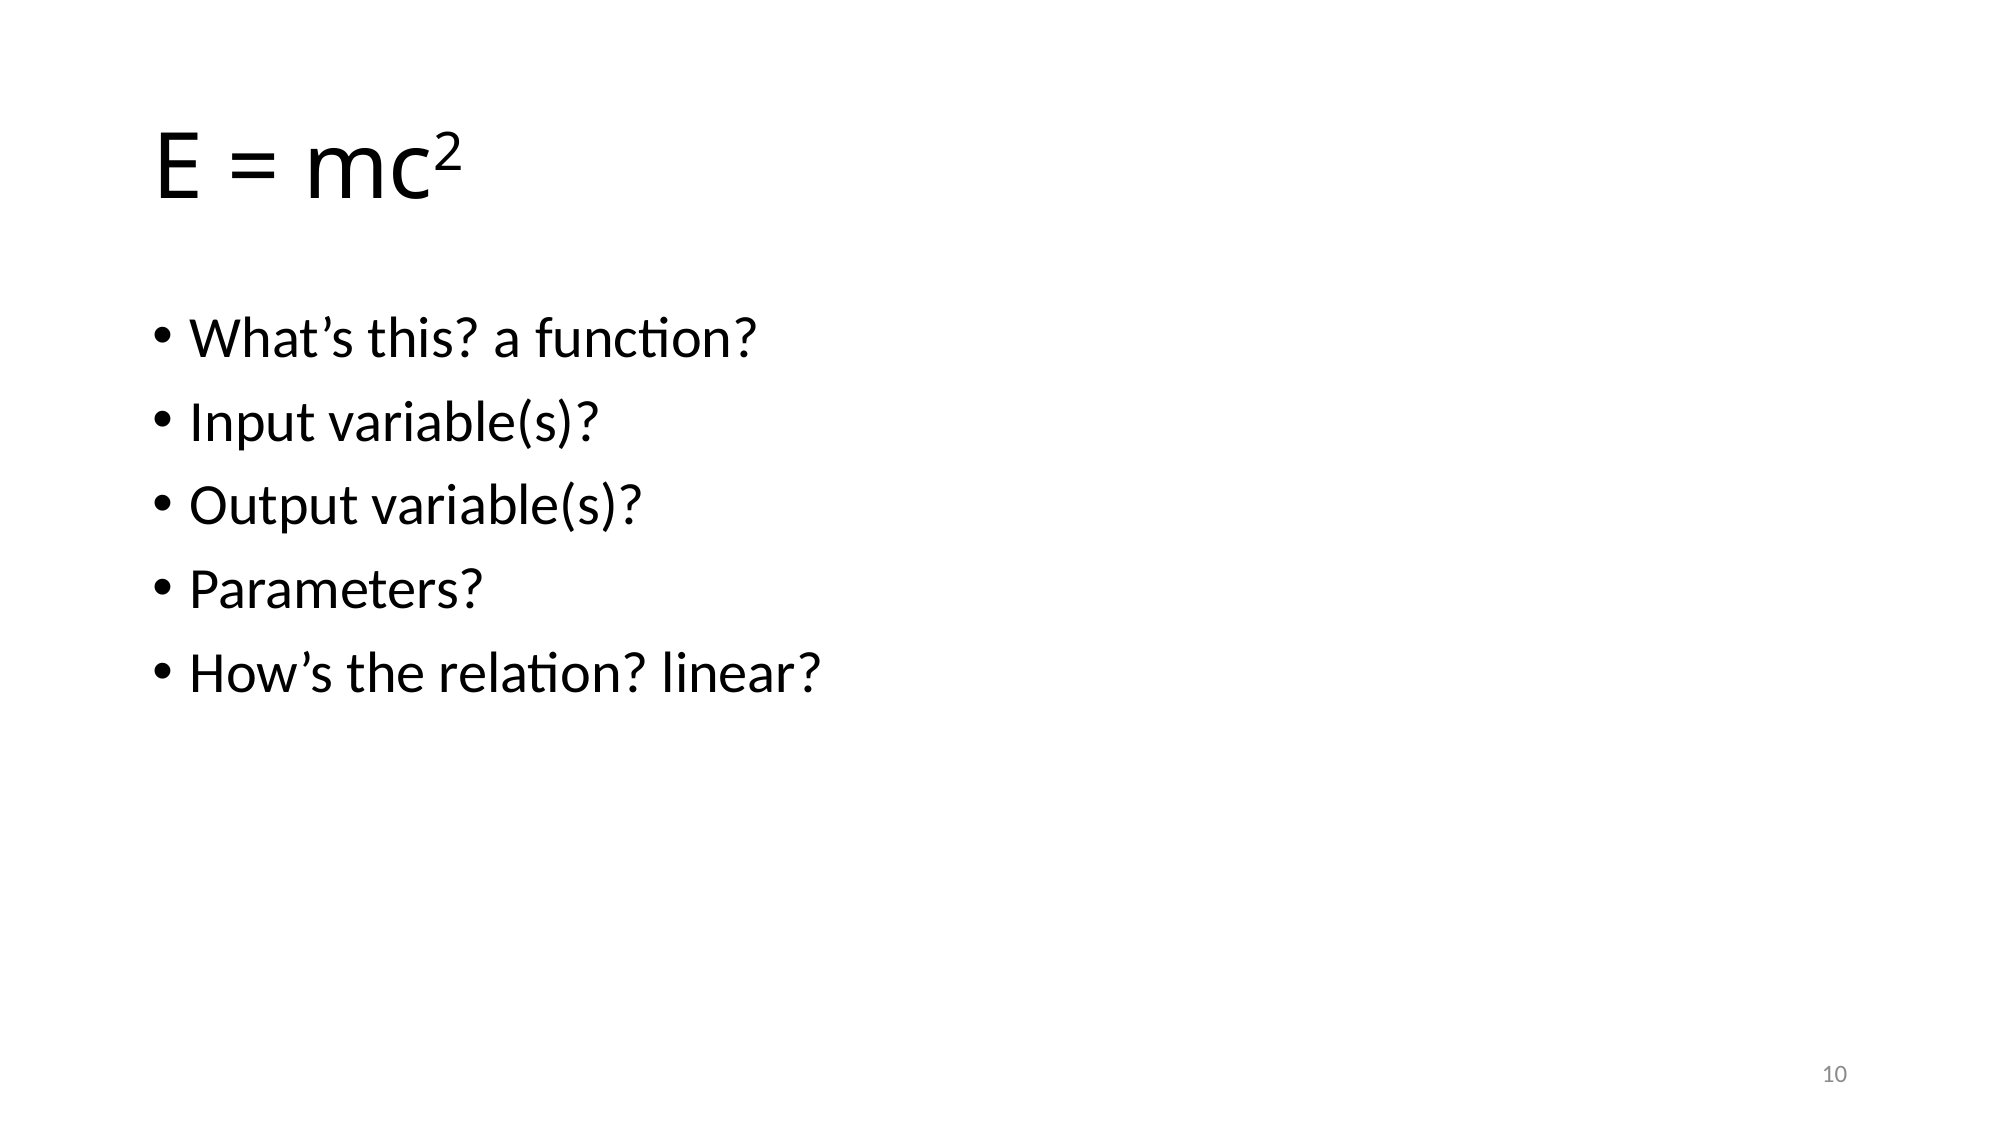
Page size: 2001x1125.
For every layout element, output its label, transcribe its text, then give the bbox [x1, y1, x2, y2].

list What’s this? a function? Input variable(s)? Output variable(s)? Parameters? How’s the relation? linear? [137, 299, 1863, 1014]
title E = mc2 [137, 59, 1863, 278]
slide_number 10 [1412, 1042, 1863, 1103]
